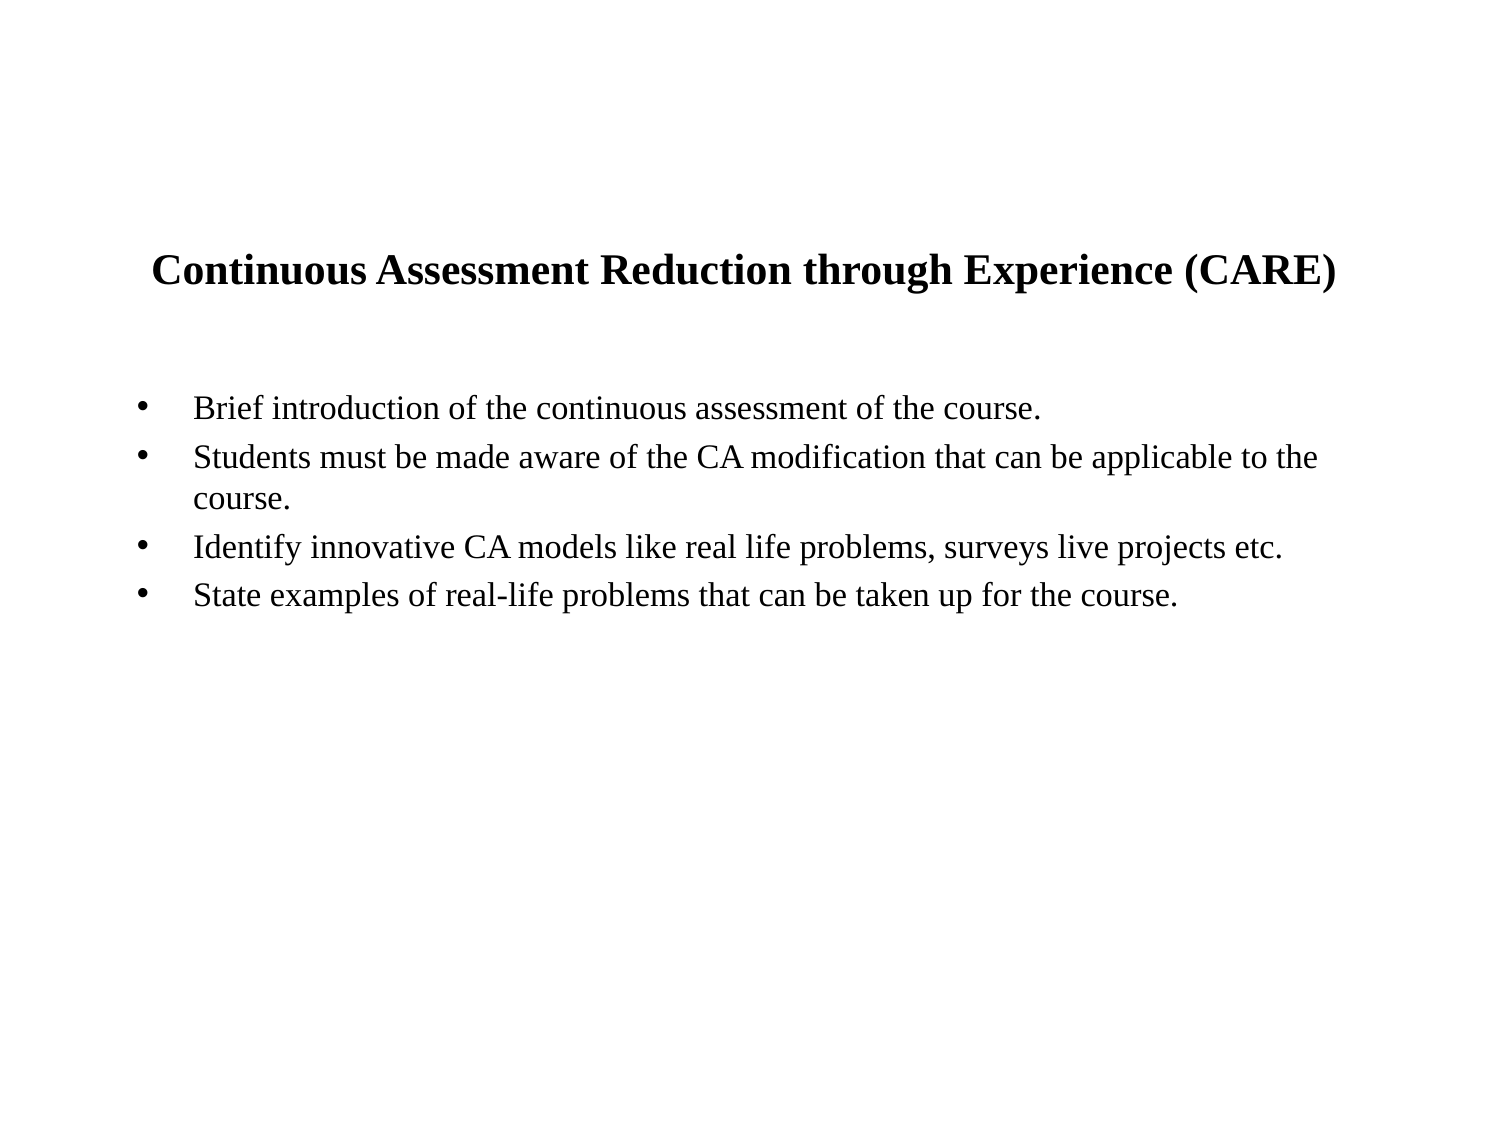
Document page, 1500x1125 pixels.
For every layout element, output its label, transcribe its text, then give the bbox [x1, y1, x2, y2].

list Brief introduction of the continuous assessment of the course. Students must be made aware of the CA modification that can be applicable to the course. Identify innovative CA models like real life problems, surveys live projects etc. State examples of real-life problems that can be taken up for the course. [103, 378, 1397, 902]
title Continuous Assessment Reduction through Experience (CARE) [103, 185, 1397, 349]
